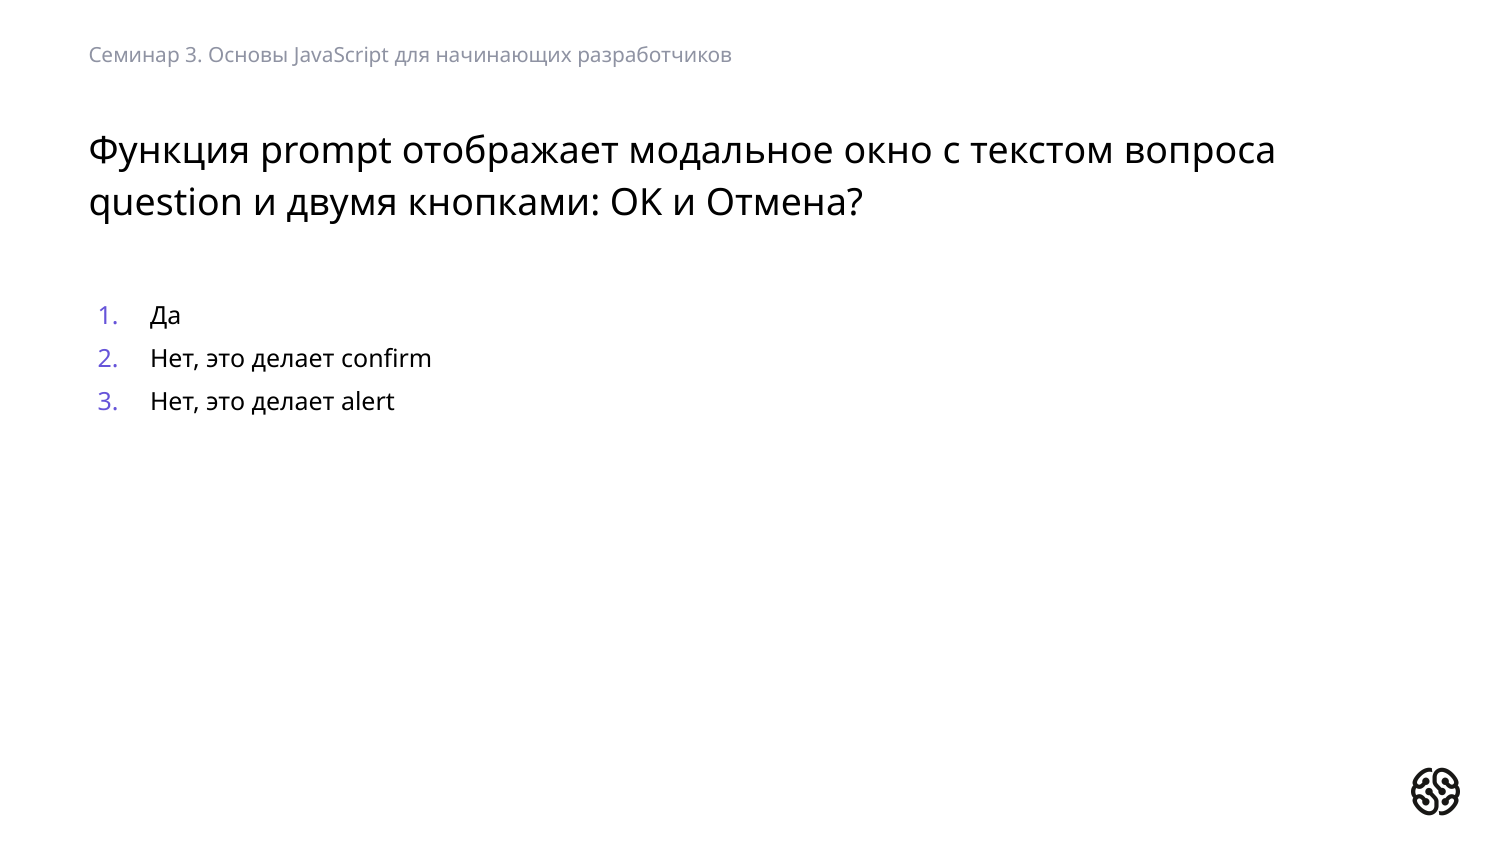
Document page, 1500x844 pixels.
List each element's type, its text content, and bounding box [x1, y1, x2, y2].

subtitle Да Нет, это делает confirm Нет, это делает alert [88, 295, 1412, 739]
picture [1411, 767, 1460, 816]
title Функция prompt отображает модальное окно с текстом вопроса question и двумя кнопками: OK и Отмена? [88, 118, 1412, 260]
subtitle Семинар 3. Основы JavaScript для начинающих разработчиков [88, 24, 1412, 84]
